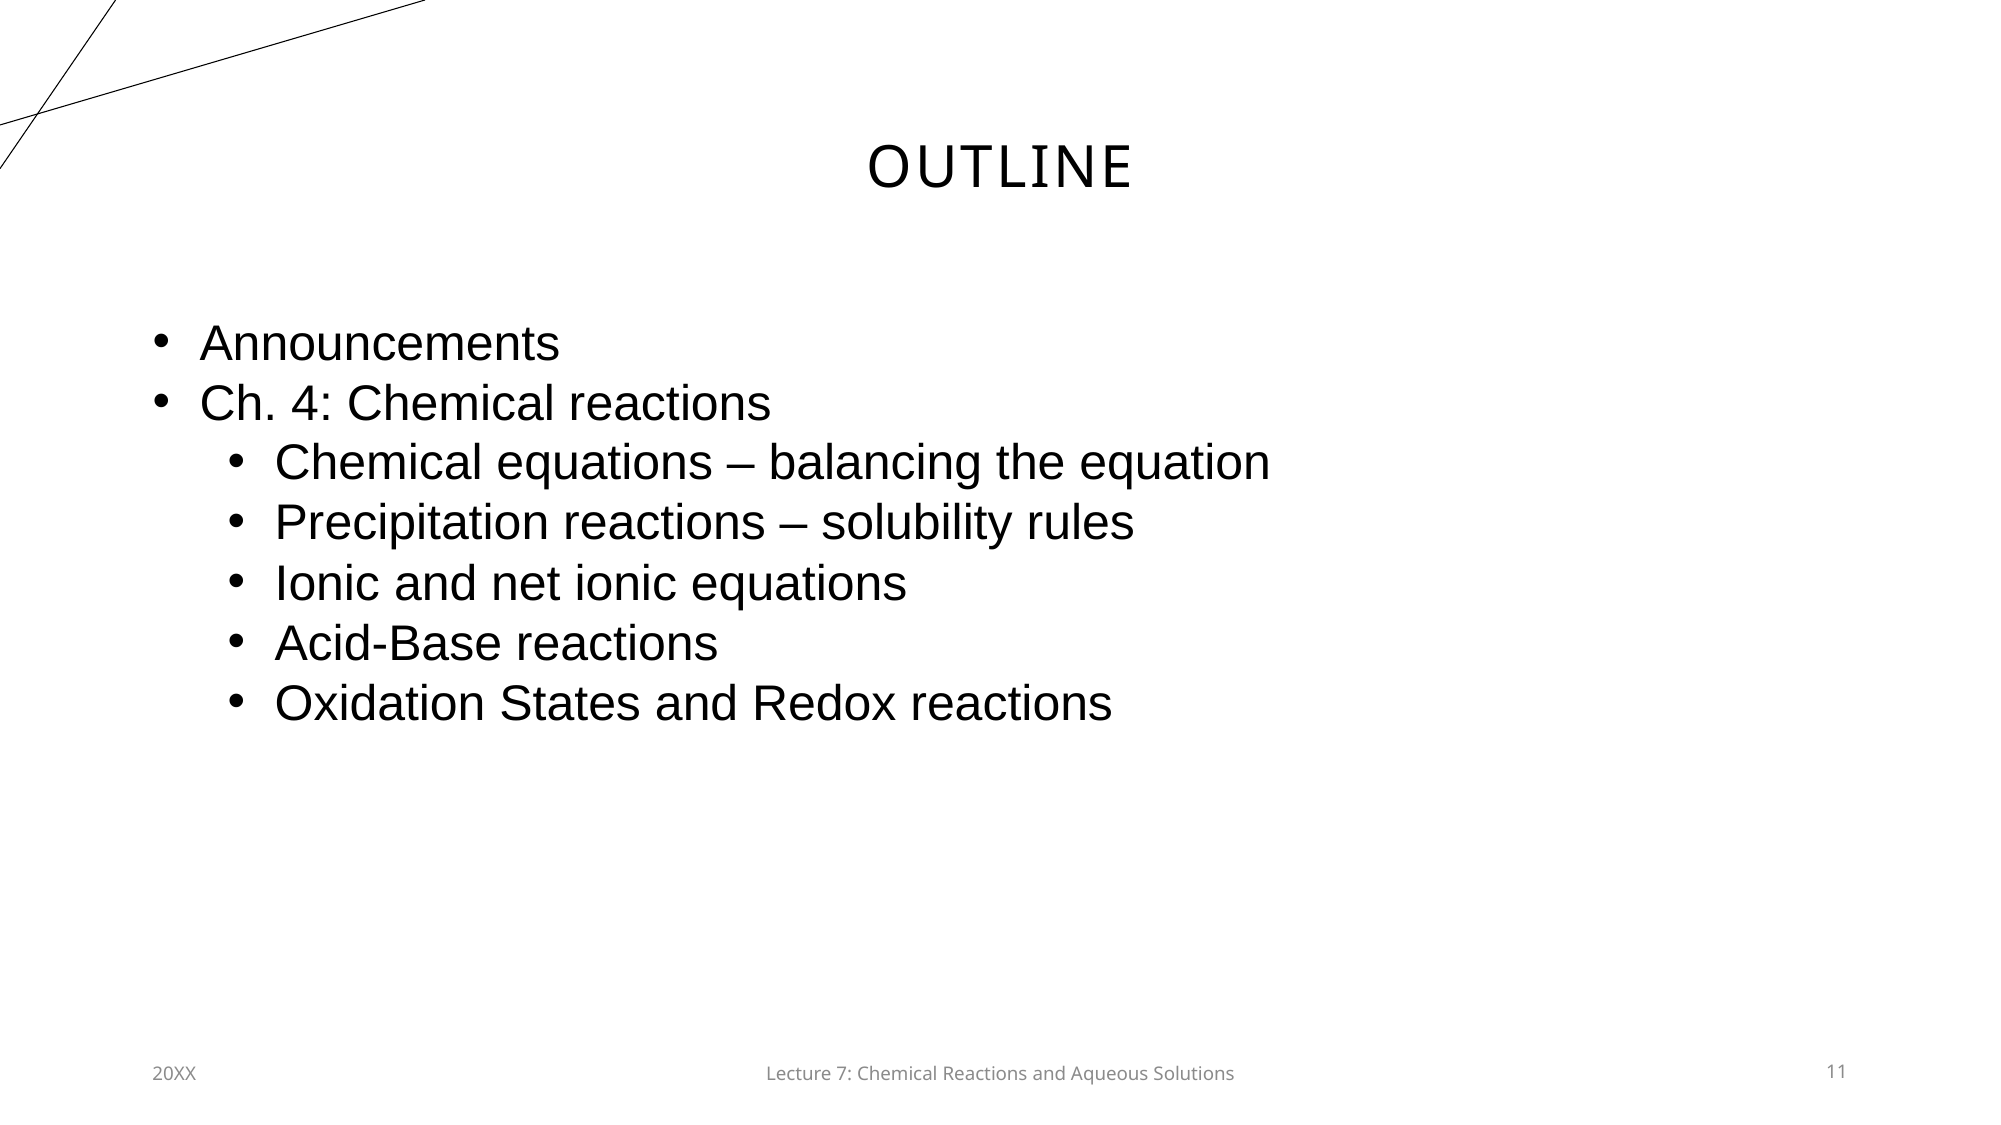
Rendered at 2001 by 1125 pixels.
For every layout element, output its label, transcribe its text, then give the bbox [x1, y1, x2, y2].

slide_number 20XX [137, 1042, 588, 1103]
title Outline [137, 59, 1863, 278]
slide_number 11 [1412, 1042, 1863, 1103]
footer Lecture 7: Chemical Reactions and Aqueous Solutions​ [662, 1042, 1338, 1103]
text_box Announcements Ch. 4: Chemical reactions Chemical equations – balancing the equation Precipitation reactions – solubility rules Ionic and net ionic equations Acid-Base reactions Oxidation States and Redox reactions [137, 302, 1858, 798]
